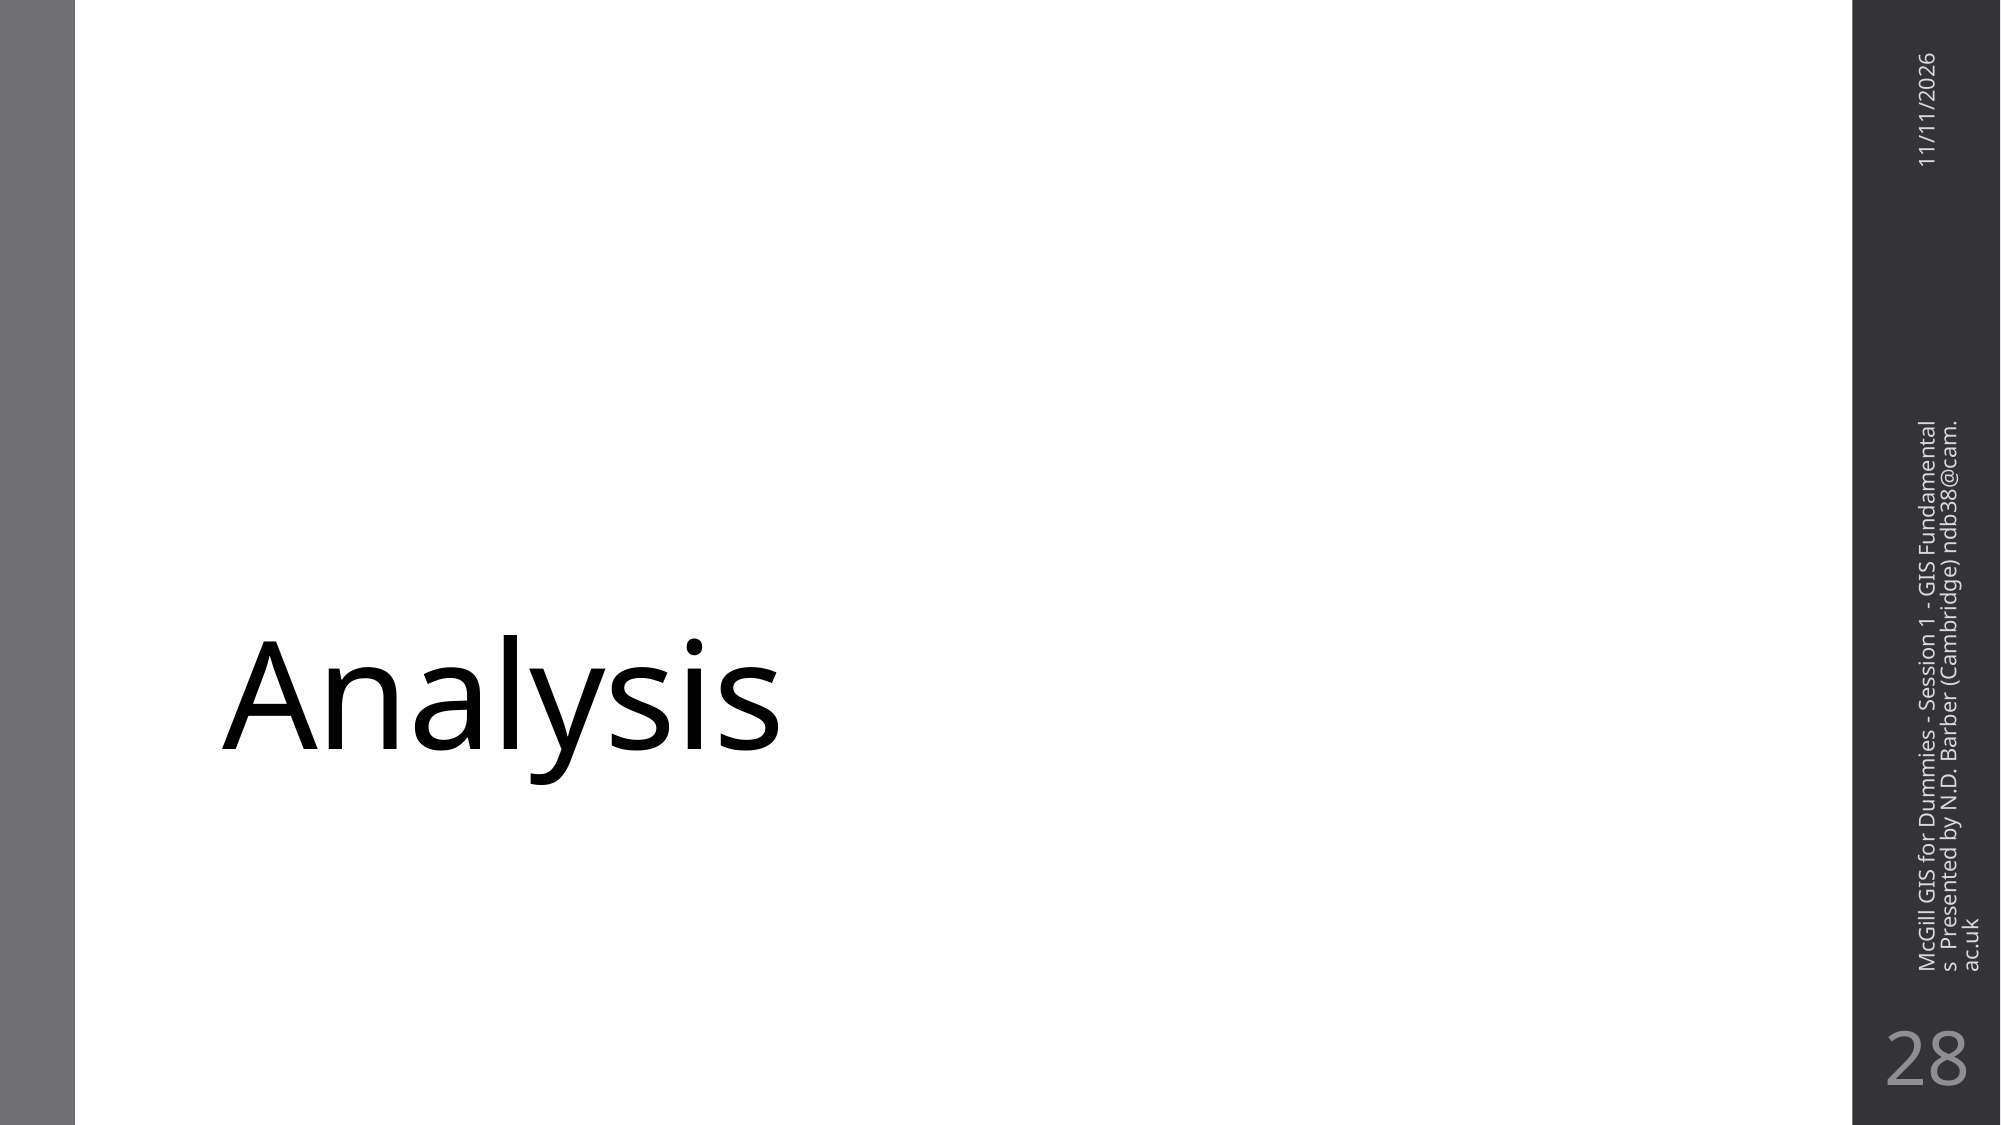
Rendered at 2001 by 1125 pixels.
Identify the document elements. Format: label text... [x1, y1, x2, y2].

footer McGill GIS for Dummies - Session 1 - GIS Fundamentals Presented by N.D. Barber (Cambridge) ndb38@cam.ac.uk [1897, 400, 1958, 988]
title Analysis [206, 124, 1752, 788]
slide_number 27 [1852, 1012, 2000, 1110]
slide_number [1897, 37, 1958, 351]
